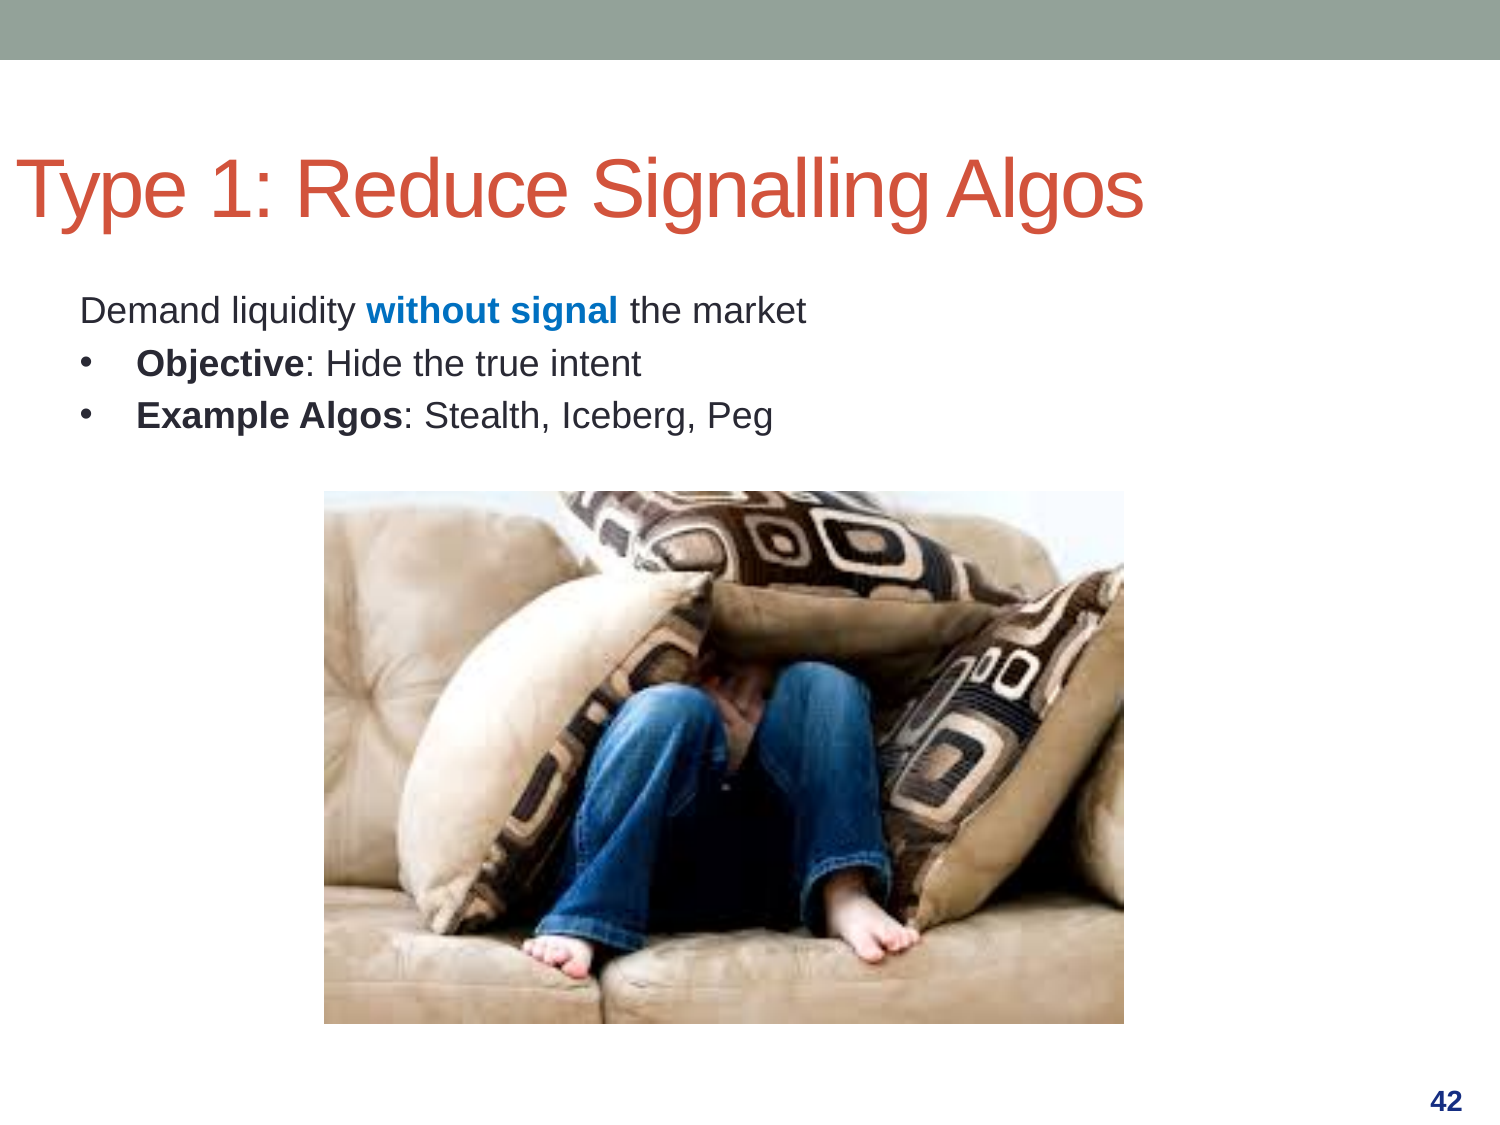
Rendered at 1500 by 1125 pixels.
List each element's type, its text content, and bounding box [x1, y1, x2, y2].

title Type 1: Reduce Signalling Algos [0, 101, 1325, 266]
text_box Demand liquidity without signal the market Objective: Hide the true intent Example Algos: Stealth, Iceberg, Peg [64, 278, 1483, 1047]
slide_number 42 [1415, 1070, 1499, 1125]
picture [324, 491, 1124, 1024]
